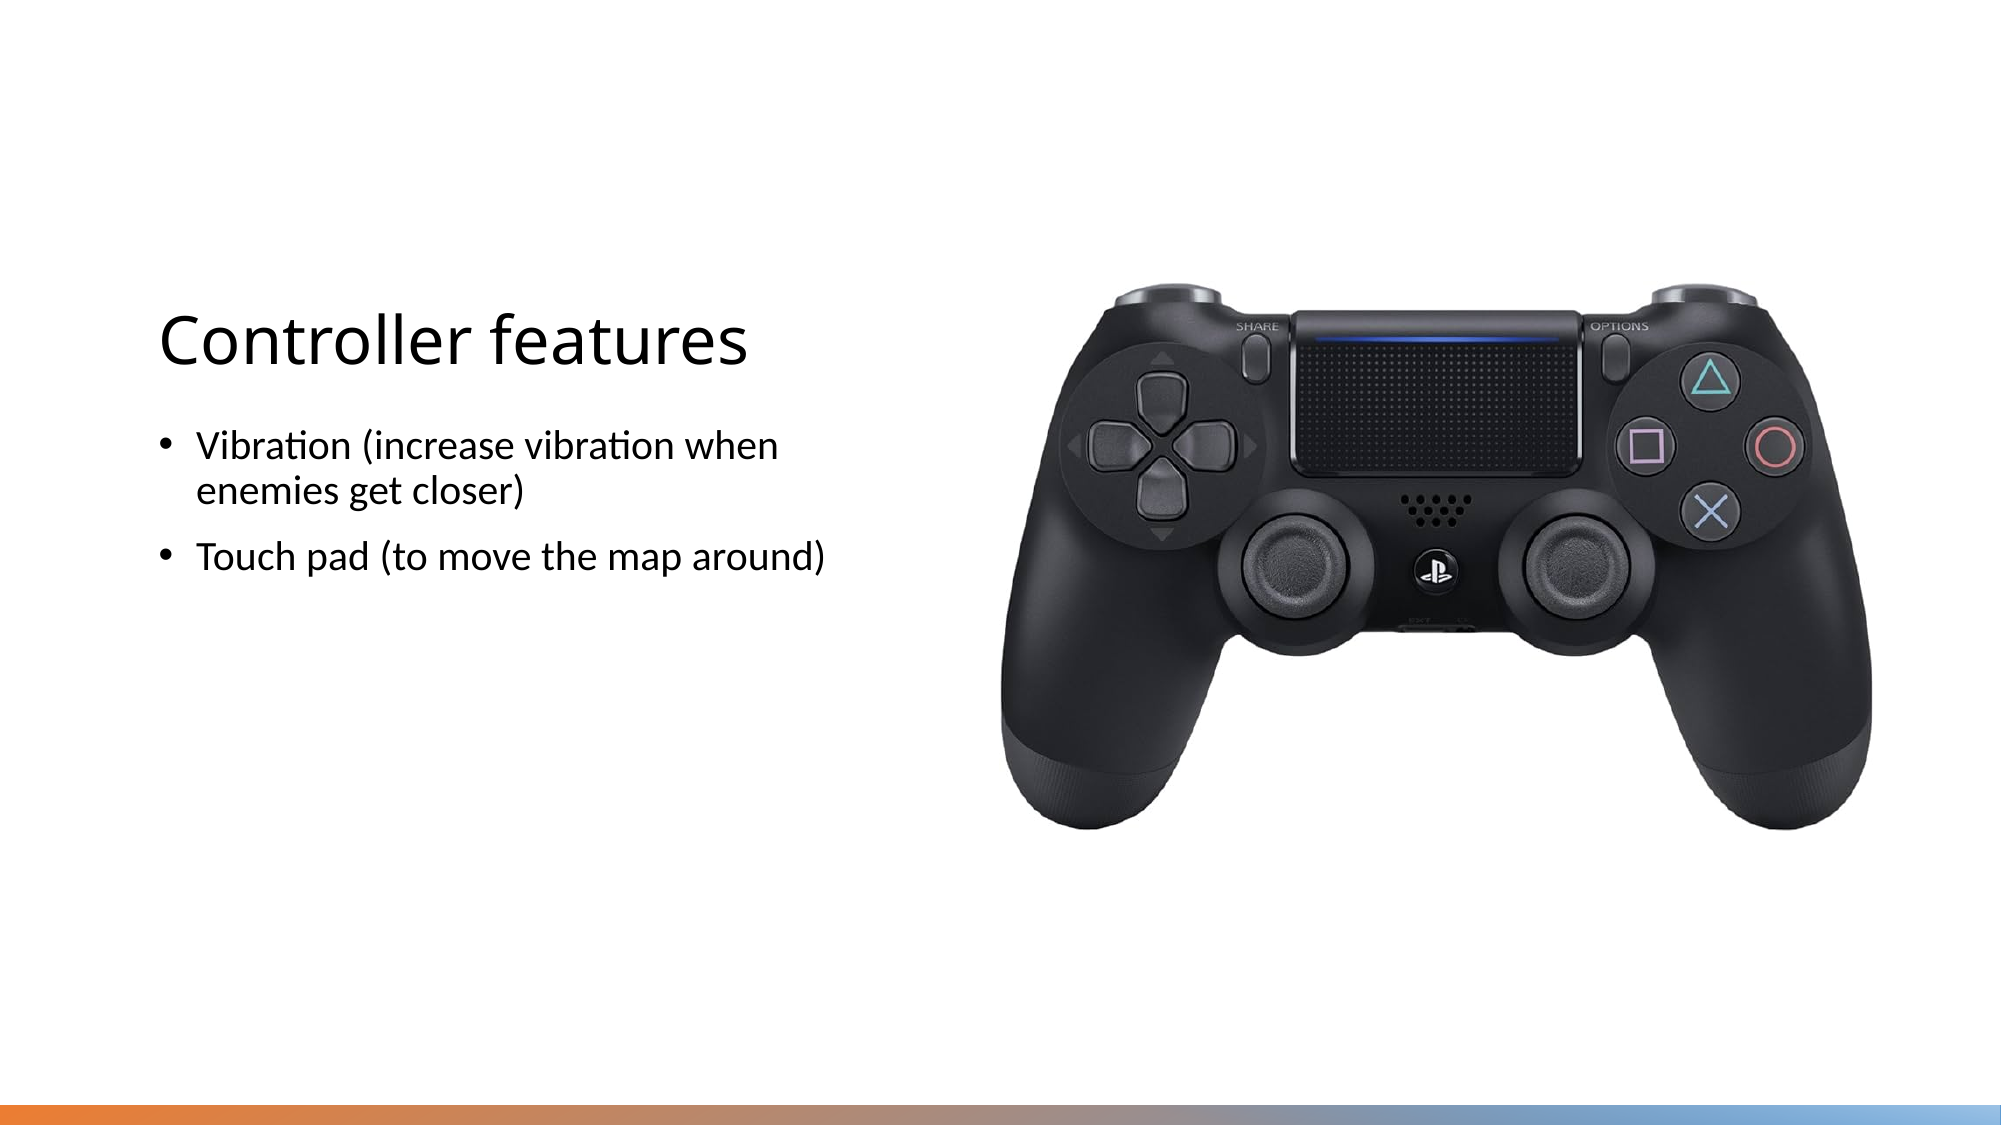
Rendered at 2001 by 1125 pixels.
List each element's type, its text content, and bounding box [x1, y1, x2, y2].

picture [999, 281, 1873, 832]
list Vibration (increase vibration when enemies get closer) Touch pad (to move the map around) [143, 415, 898, 982]
title Controller features [143, 121, 898, 387]
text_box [0, 1105, 2000, 1125]
